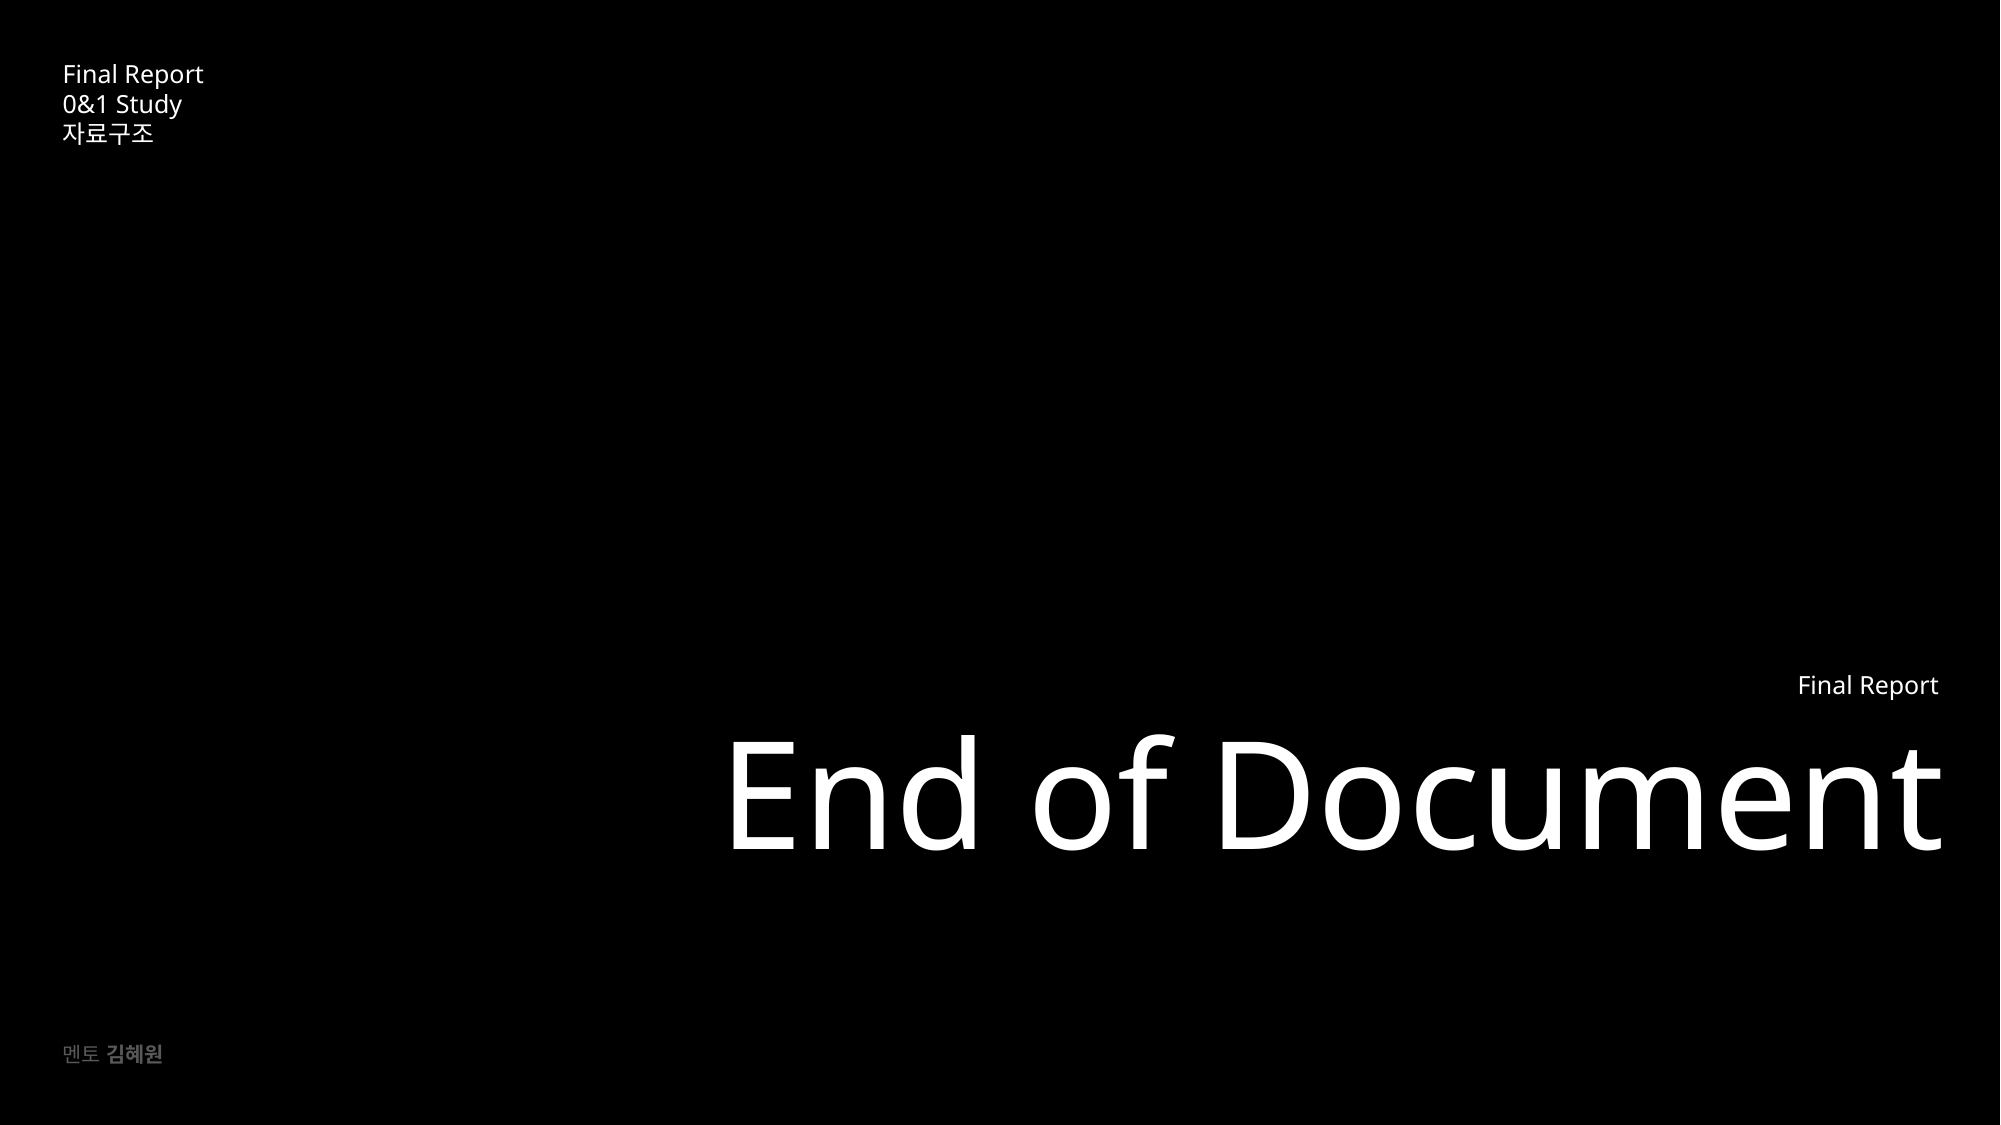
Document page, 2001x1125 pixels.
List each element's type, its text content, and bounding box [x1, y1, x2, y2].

title End of Document [1940, 699, 1946, 888]
title End of Document [642, 699, 1773, 888]
text_box Final Report 0&1 Study 자료구조 [62, 58, 205, 149]
subtitle Final Report [1773, 669, 1940, 1125]
